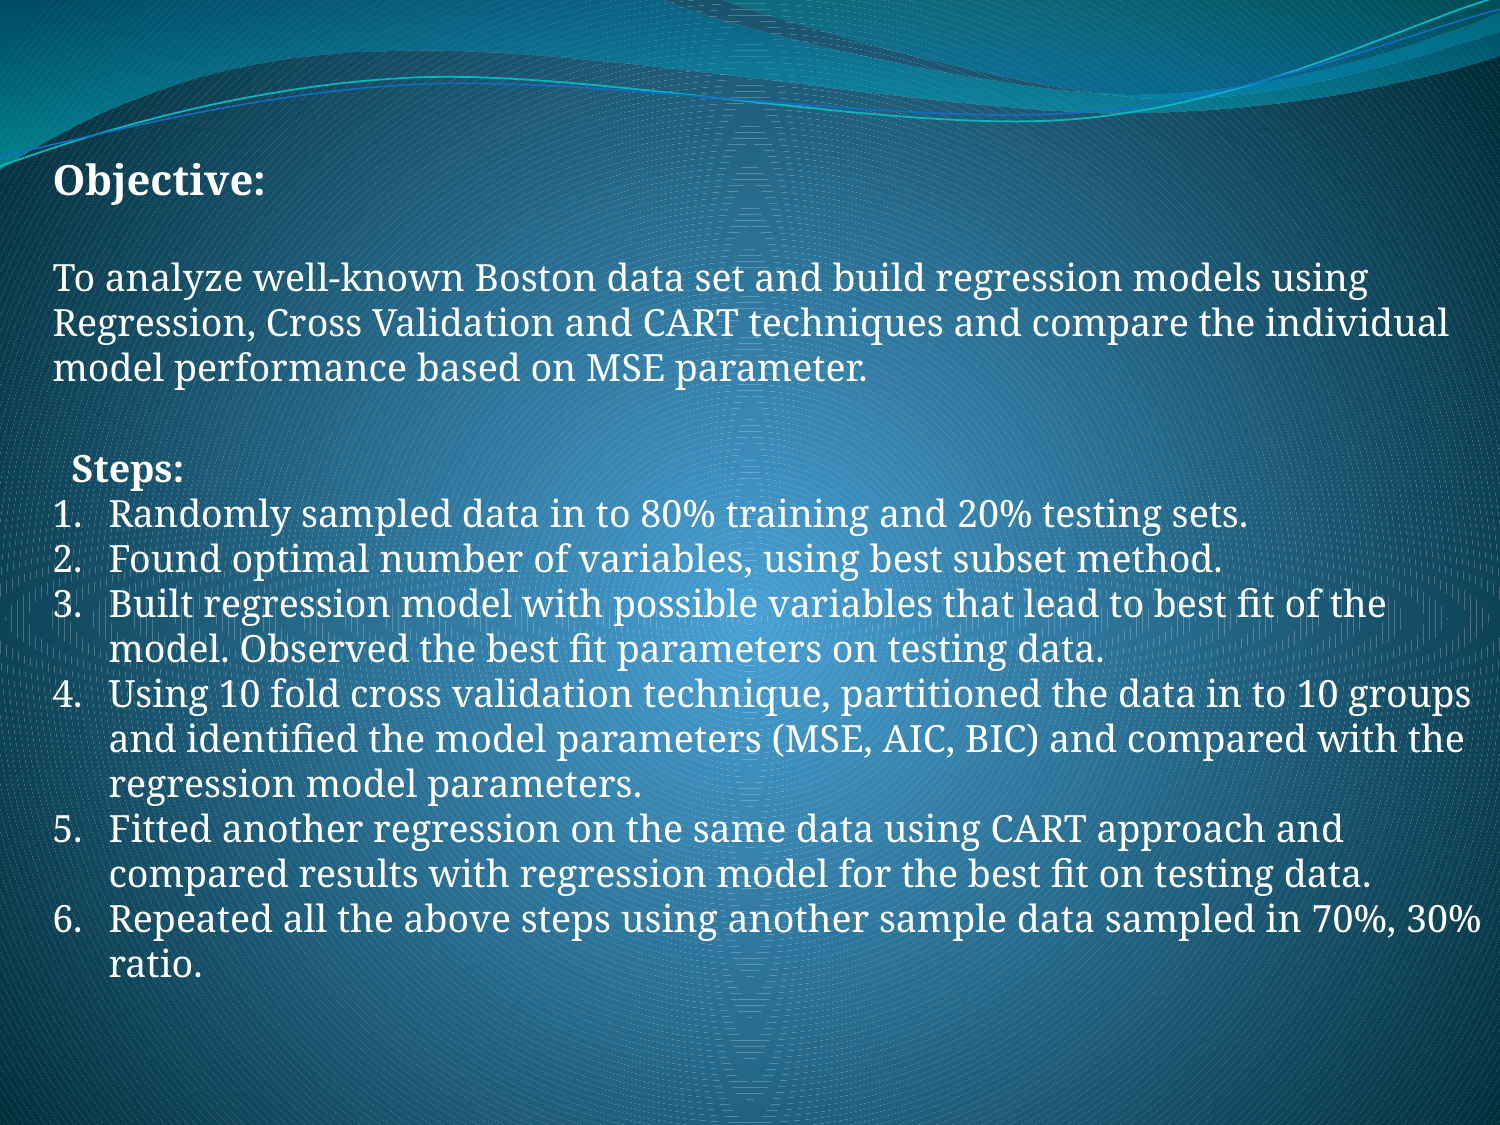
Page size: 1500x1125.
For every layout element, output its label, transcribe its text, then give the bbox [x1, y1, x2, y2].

text_box Objective: To analyze well-known Boston data set and build regression models using Regression, Cross Validation and CART techniques and compare the individual model performance based on MSE parameter. [37, 146, 1475, 397]
text_box Steps: Randomly sampled data in to 80% training and 20% testing sets. Found optimal number of variables, using best subset method. Built regression model with possible variables that lead to best fit of the model. Observed the best fit parameters on testing data. Using 10 fold cross validation technique, partitioned the data in to 10 groups and identified the model parameters (MSE, AIC, BIC) and compared with the regression model parameters. Fitted another regression on the same data using CART approach and compared results with regression model for the best fit on testing data. Repeated all the above steps using another sample data sampled in 70%, 30% ratio. [37, 437, 1500, 993]
